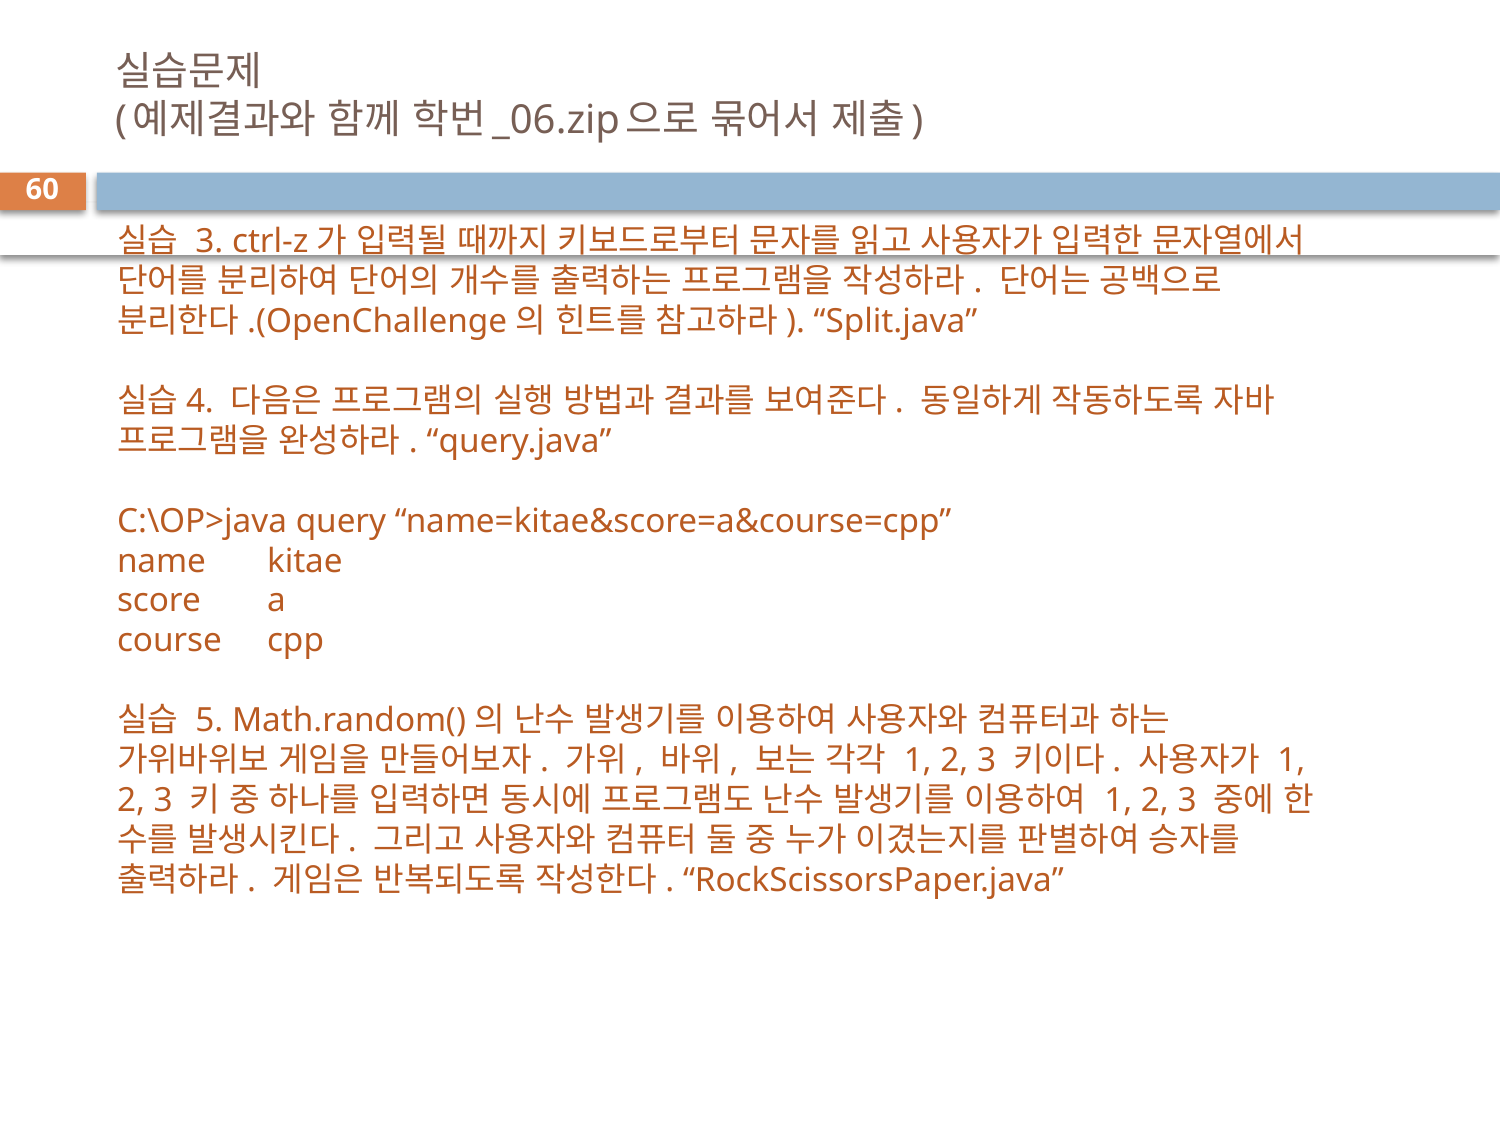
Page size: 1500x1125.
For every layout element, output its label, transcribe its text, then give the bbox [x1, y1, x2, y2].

text_box 실습 3. ctrl-z가 입력될 때까지 키보드로부터 문자를 읽고 사용자가 입력한 문자열에서 단어를 분리하여 단어의 개수를 출력하는 프로그램을 작성하라. 단어는 공백으로 분리한다.(OpenChallenge의 힌트를 참고하라). “Split.java” 실습4. 다음은 프로그램의 실행 방법과 결과를 보여준다. 동일하게 작동하도록 자바 프로그램을 완성하라. “query.java” C:\OP>java query “name=kitae&score=a&course=cpp” name kitae score a course cpp 실습 5. Math.random()의 난수 발생기를 이용하여 사용자와 컴퓨터과 하는 가위바위보 게임을 만들어보자. 가위, 바위, 보는 각각 1, 2, 3 키이다. 사용자가 1, 2, 3 키 중 하나를 입력하면 동시에 프로그램도 난수 발생기를 이용하여 1, 2, 3 중에 한 수를 발생시킨다. 그리고 사용자와 컴퓨터 둘 중 누가 이겼는지를 판별하여 승자를 출력하라. 게임은 반복되도록 작성한다. “RockScissorsPaper.java” [102, 211, 1341, 906]
slide_number 60 [0, 170, 87, 211]
title 실습문제 (예제결과와 함께 학번_06.zip으로 묶어서 제출) [100, 75, 1438, 149]
text_box [0, 0, 1500, 75]
